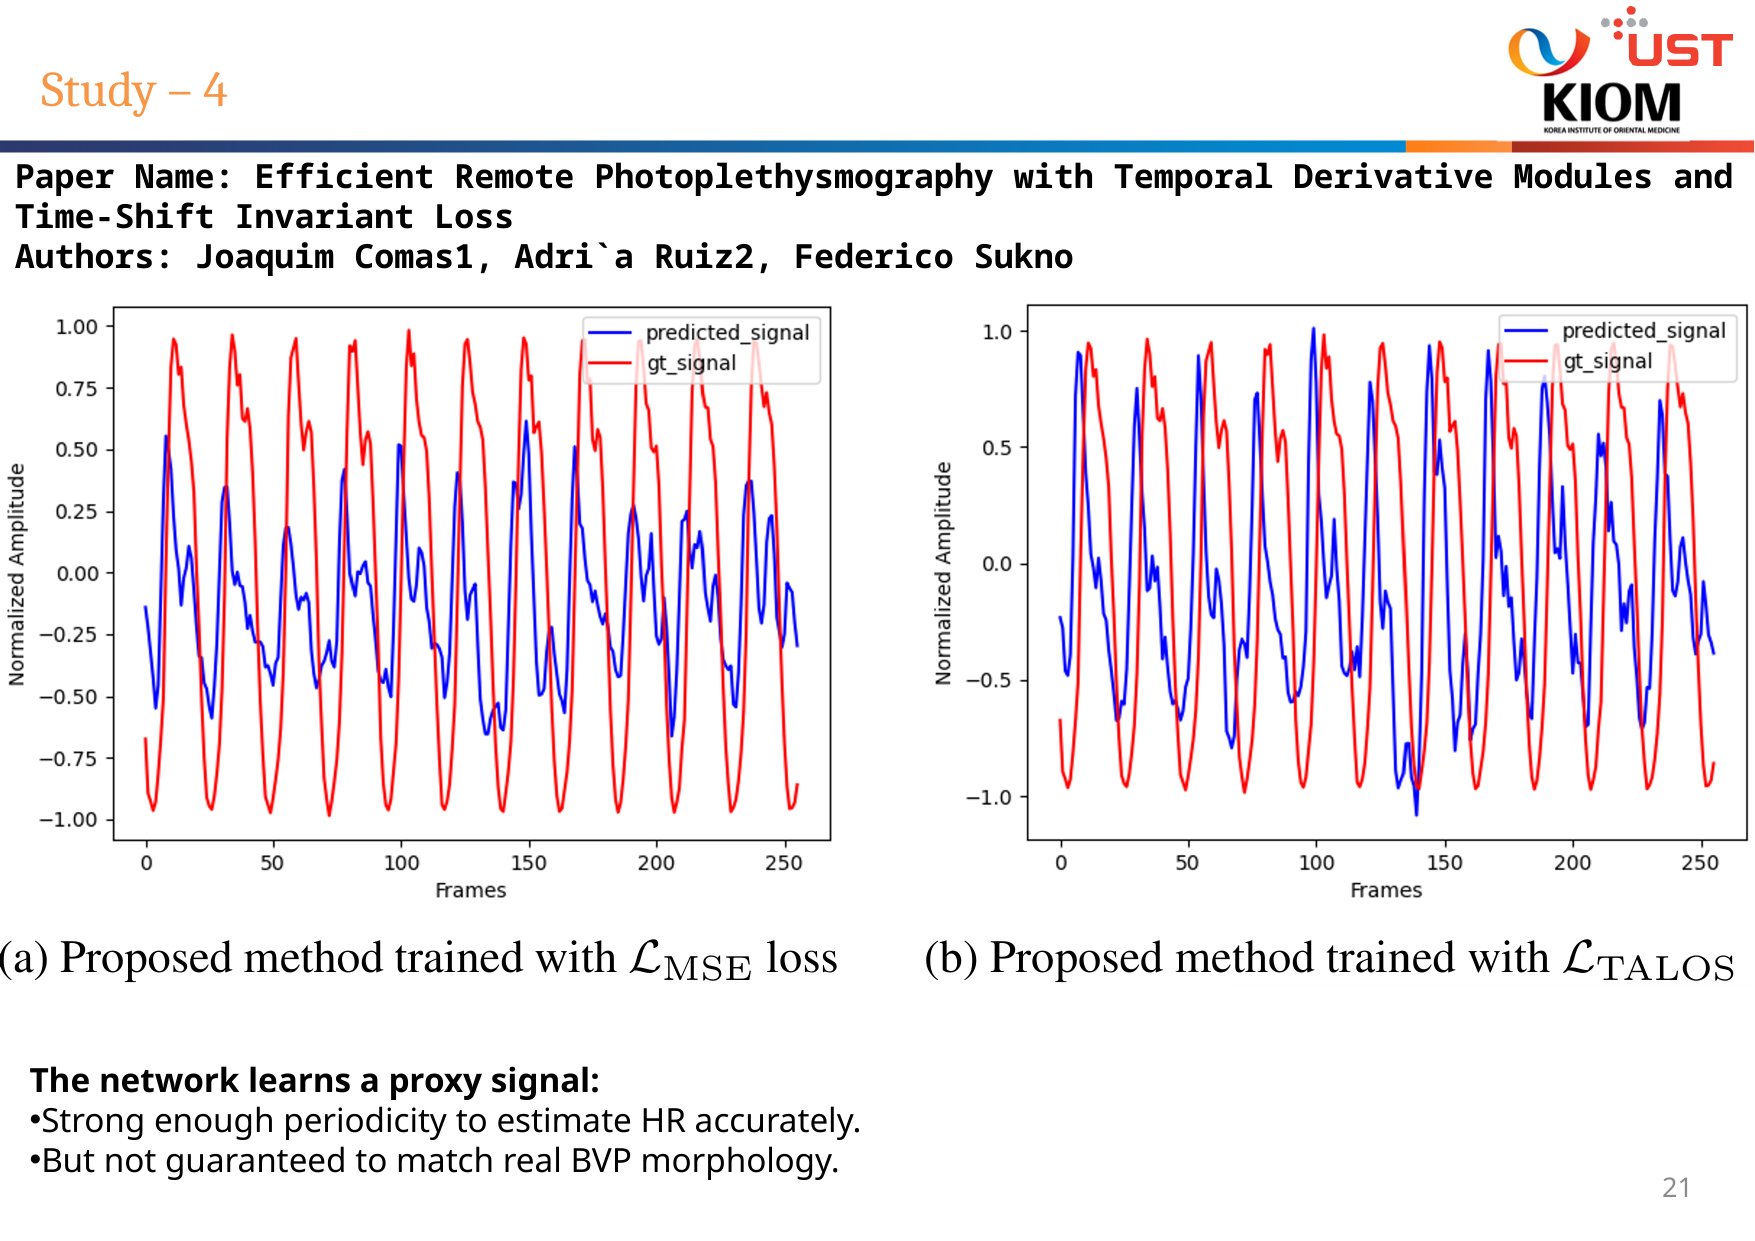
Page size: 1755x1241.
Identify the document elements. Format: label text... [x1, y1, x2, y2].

text_box Paper Name: Efficient Remote Photoplethysmography with Temporal Derivative Modules and Time-Shift Invariant Loss Authors: Joaquim Comas1, Adri`a Ruiz2, Federico Sukno [0, 147, 1755, 283]
text_box 20 [1300, 1155, 1710, 1222]
text_box Study – 4 [26, 18, 1393, 124]
picture [0, 283, 1755, 1241]
text_box The network learns a proxy signal: Strong enough periodicity to estimate HR accurately. But not guaranteed to match real BVP morphology. [14, 1051, 1421, 1187]
picture [0, 0, 1755, 147]
